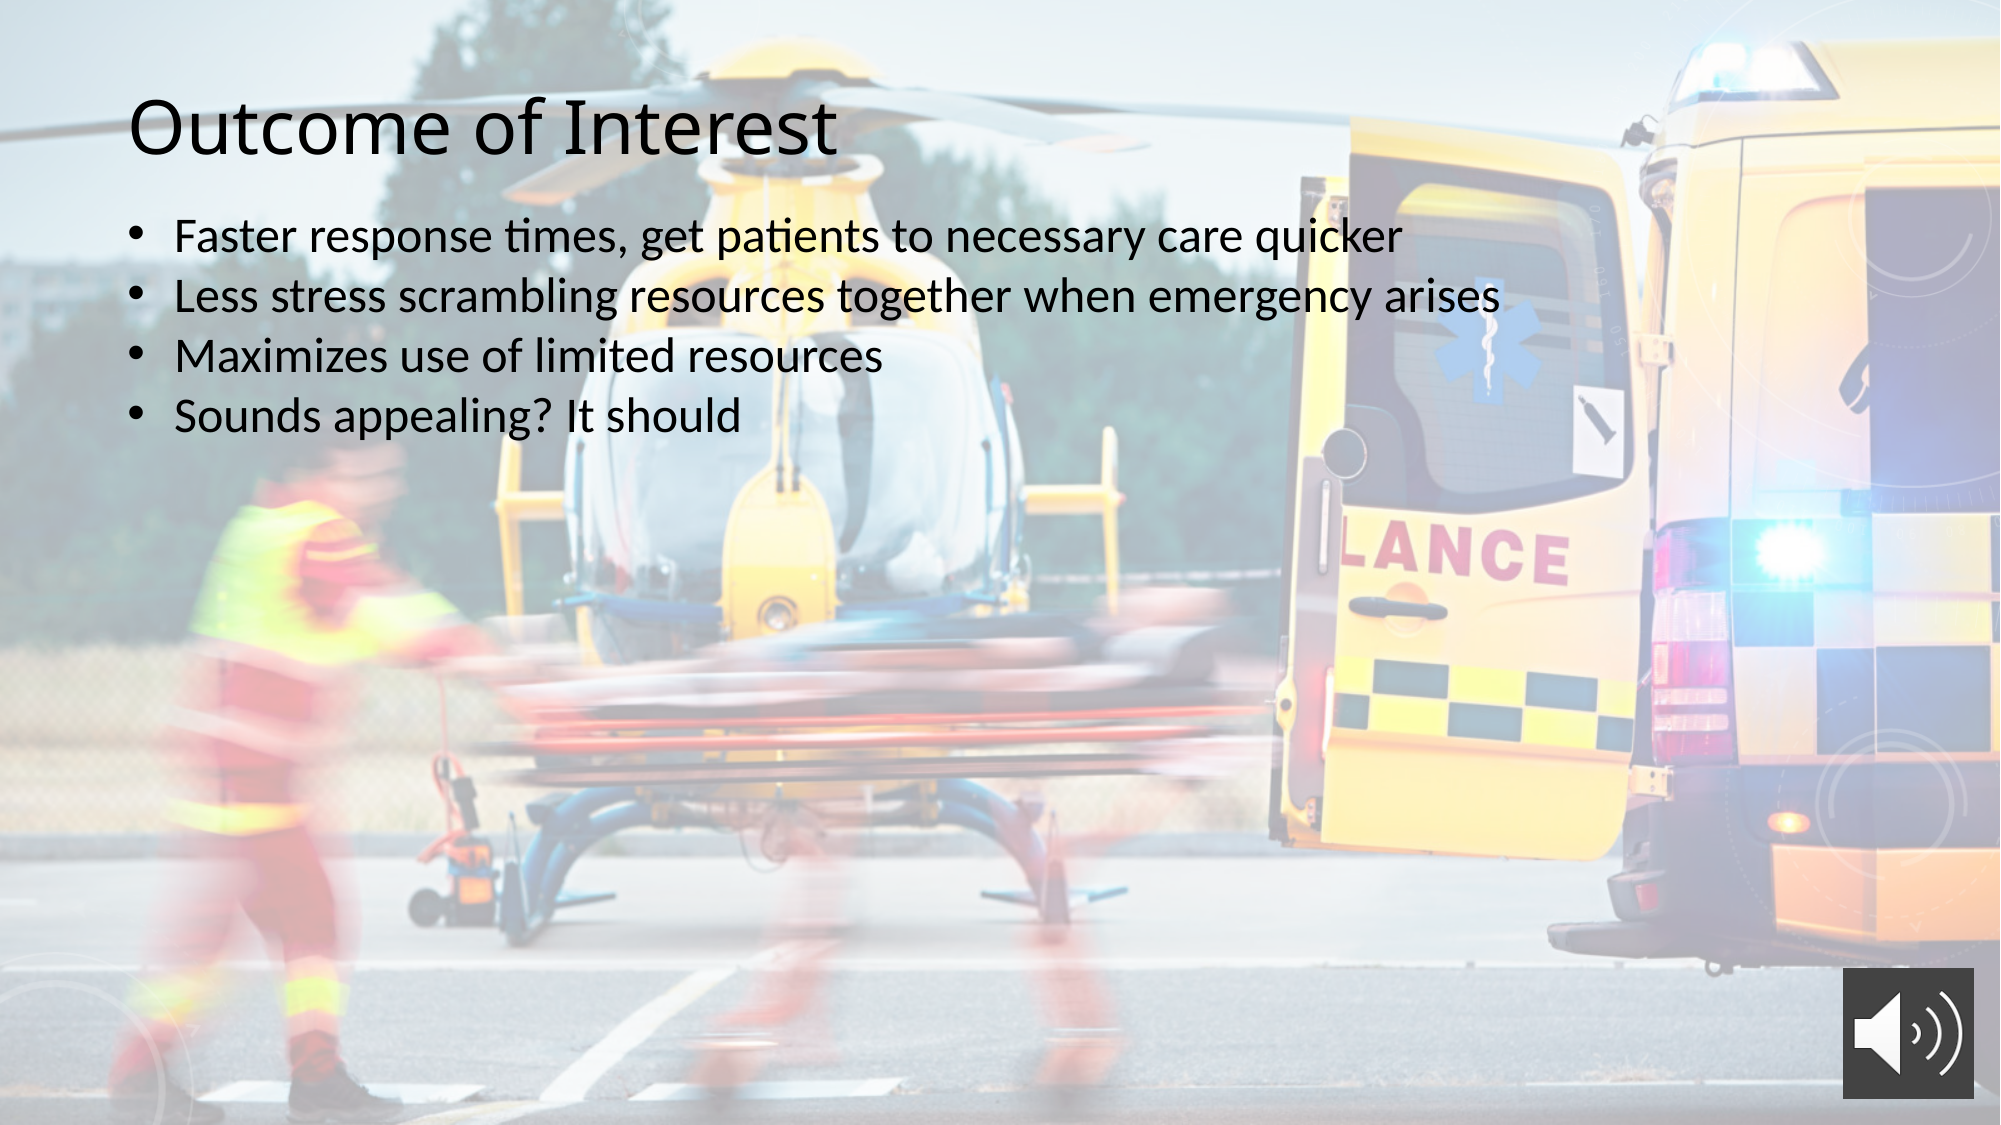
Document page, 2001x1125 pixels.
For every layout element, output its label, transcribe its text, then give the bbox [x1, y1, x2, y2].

picture [0, 0, 2000, 1125]
text_box Faster response times, get patients to necessary care quicker Less stress scrambling resources together when emergency arises Maximizes use of limited resources Sounds appealing? It should [112, 194, 1892, 450]
title Outcome of Interest [112, 65, 1775, 184]
